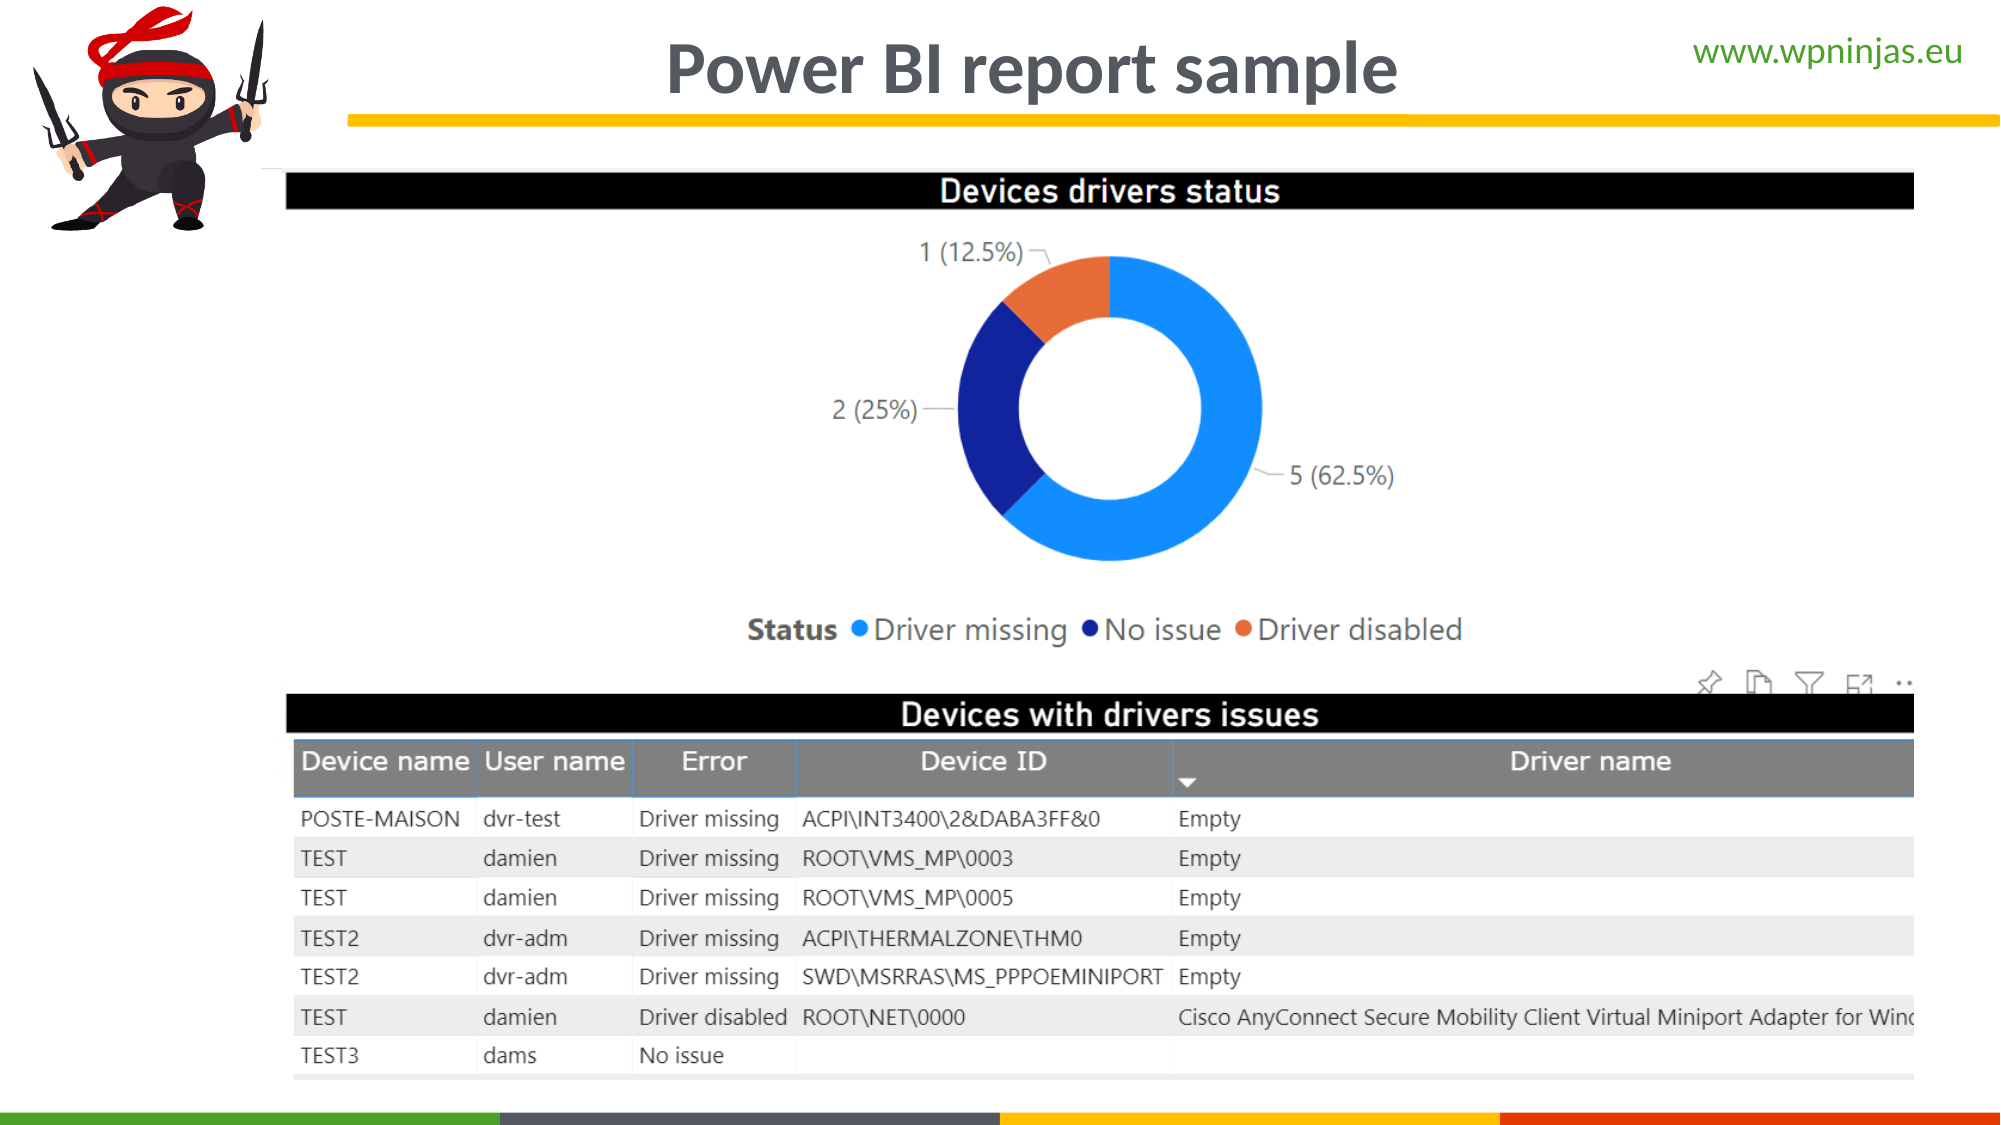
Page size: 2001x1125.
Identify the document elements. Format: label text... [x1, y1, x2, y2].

list Power BI report sample [383, 21, 1684, 114]
picture [28, 0, 1914, 1080]
